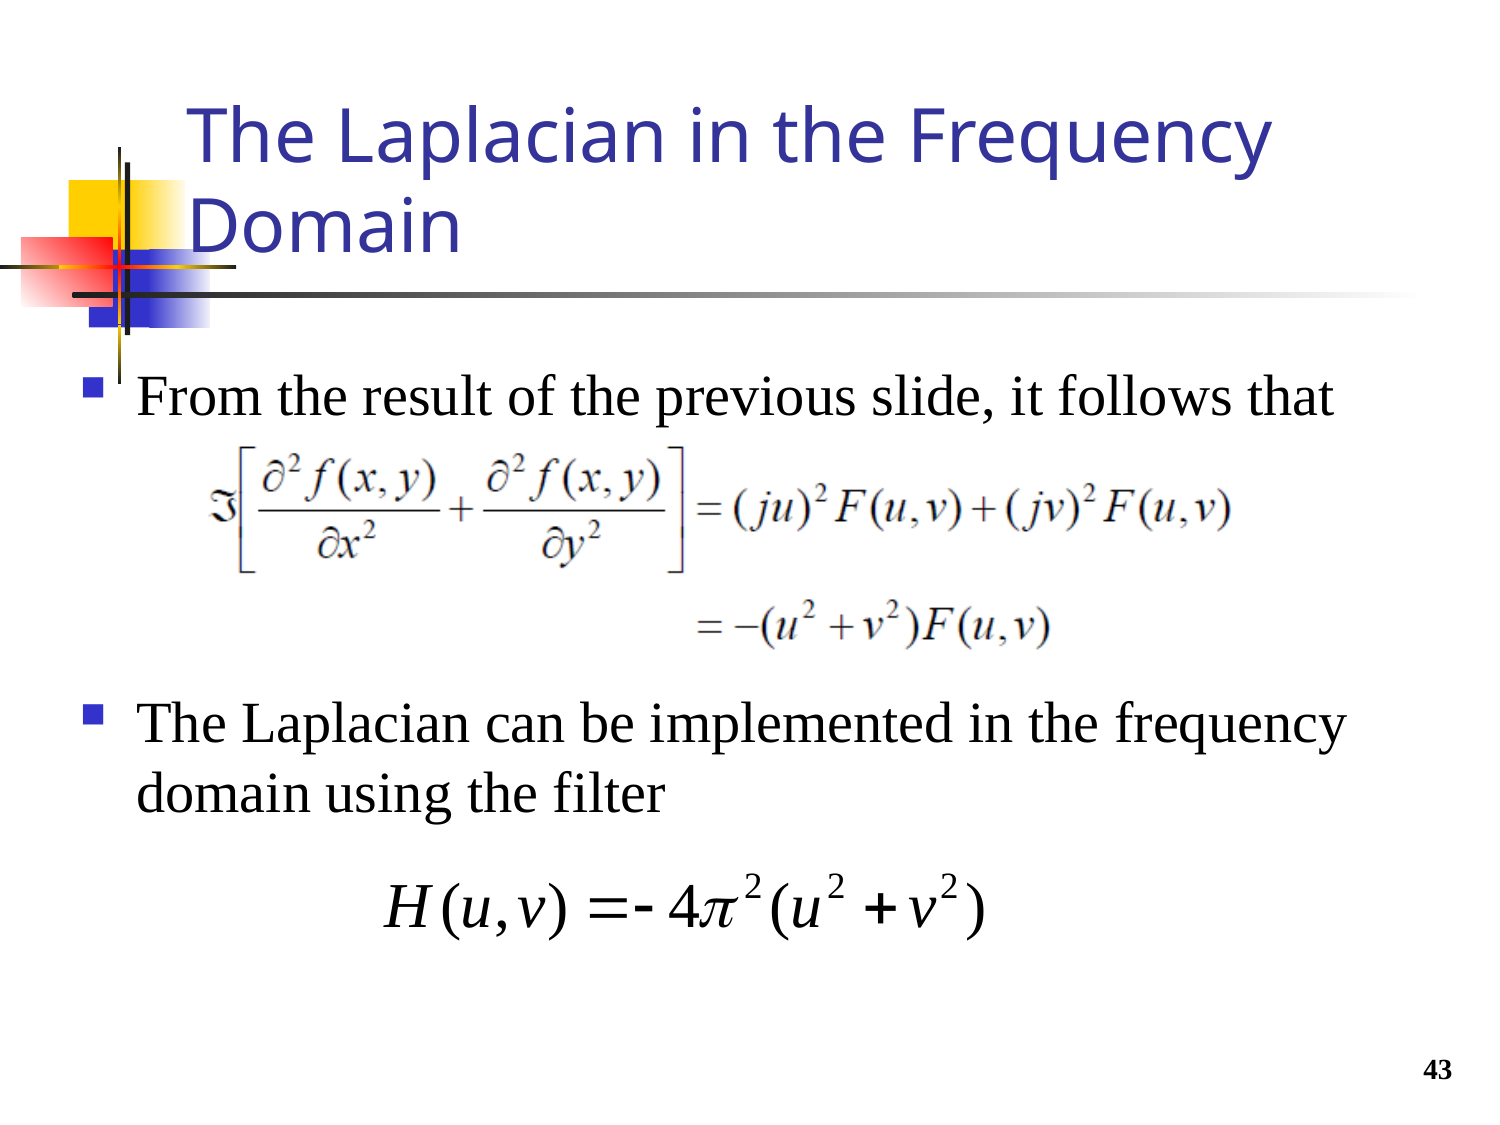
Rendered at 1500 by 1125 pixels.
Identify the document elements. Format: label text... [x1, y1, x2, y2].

title The Laplacian in the Frequency Domain [170, 34, 1459, 276]
picture [194, 432, 1241, 653]
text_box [373, 857, 997, 954]
list From the result of the previous slide, it follows that The Laplacian can be implemented in the frequency domain using the filter [64, 349, 1453, 1093]
text_box 43 [1155, 1042, 1468, 1118]
